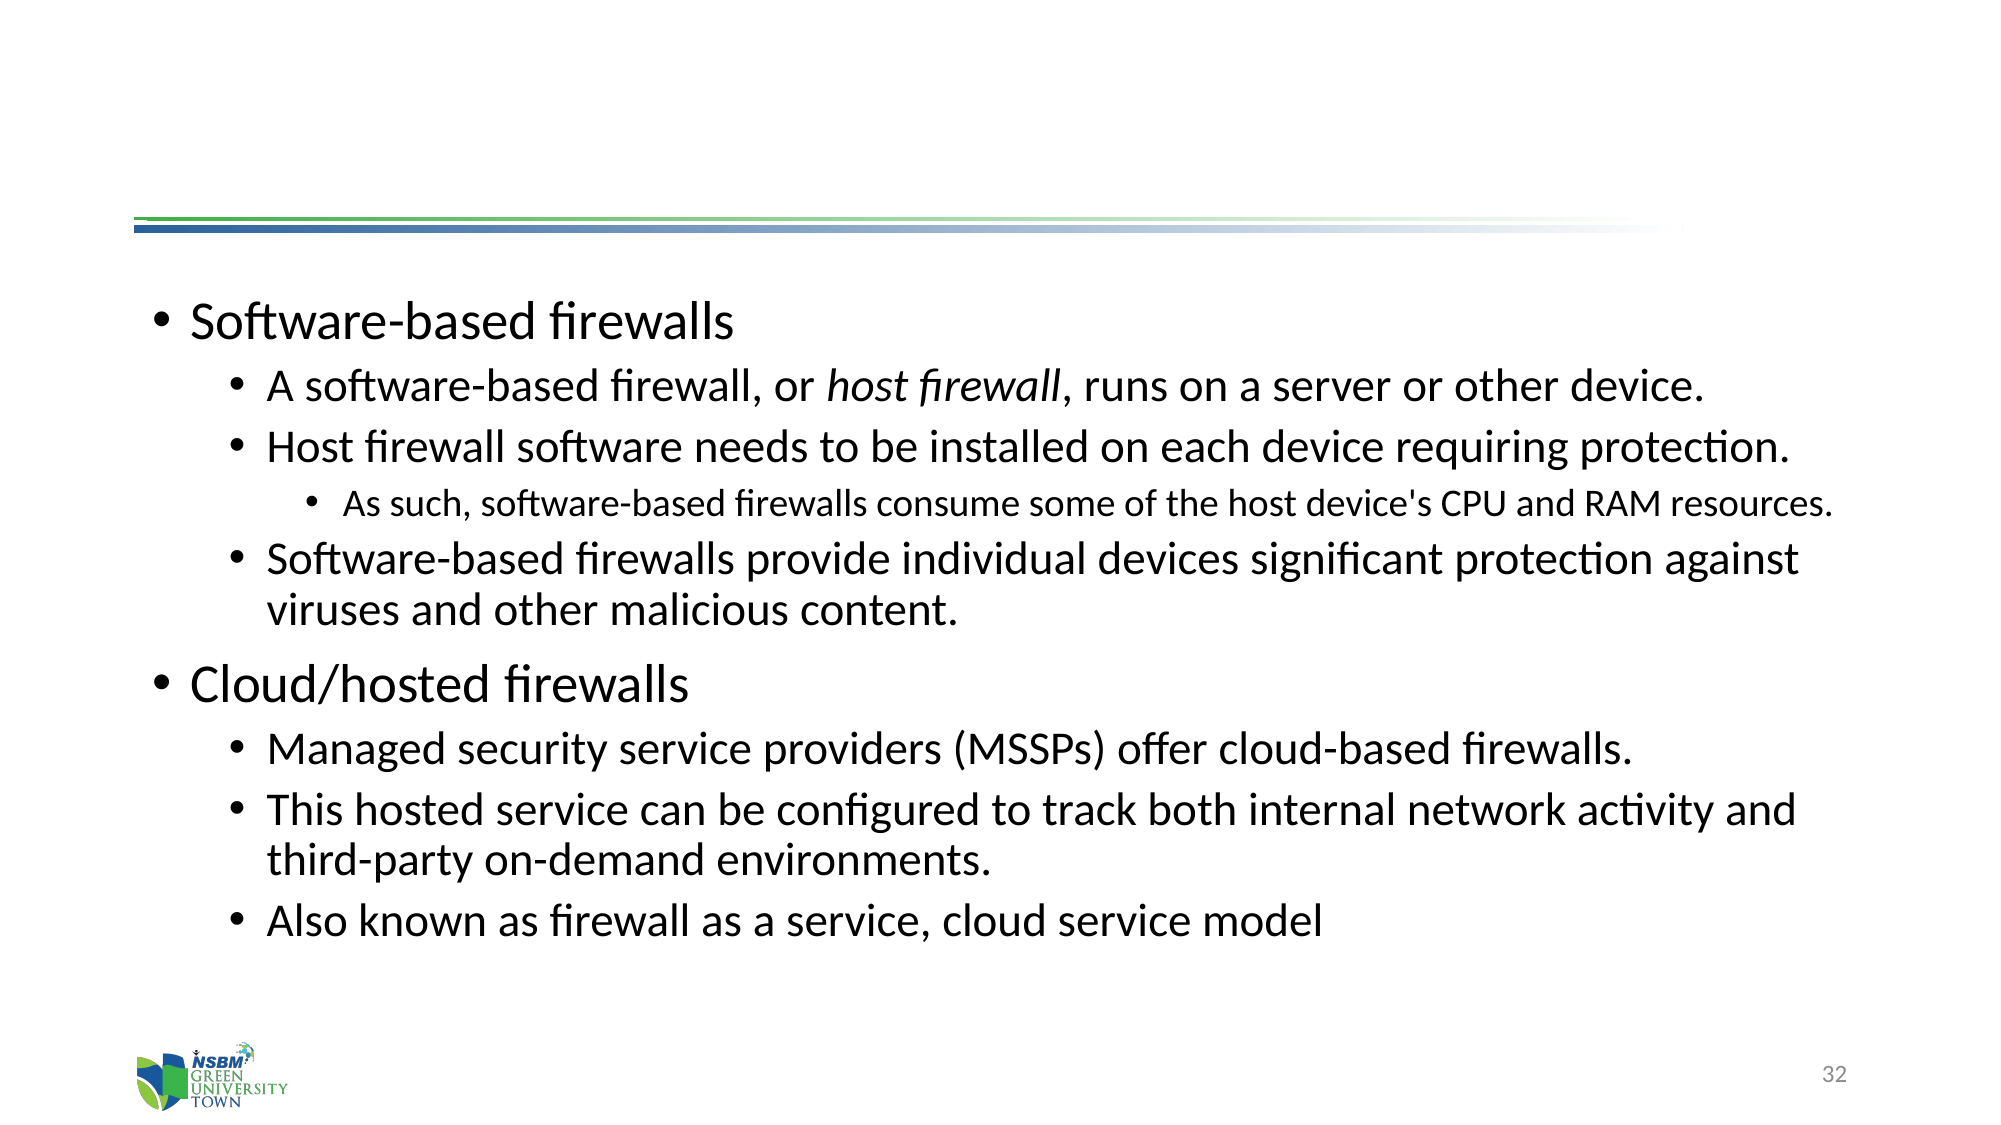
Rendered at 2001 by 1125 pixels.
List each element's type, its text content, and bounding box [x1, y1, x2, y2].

list Software-based firewalls A software-based firewall, or host firewall, runs on a server or other device. Host firewall software needs to be installed on each device requiring protection. As such, software-based firewalls consume some of the host device's CPU and RAM resources. Software-based firewalls provide individual devices significant protection against viruses and other malicious content. Cloud/hosted firewalls Managed security service providers (MSSPs) offer cloud-based firewalls. This hosted service can be configured to track both internal network activity and third-party on-demand environments. Also known as firewall as a service, cloud service model [137, 285, 1863, 999]
picture [137, 1042, 288, 1111]
slide_number 32 [1412, 1042, 1863, 1103]
